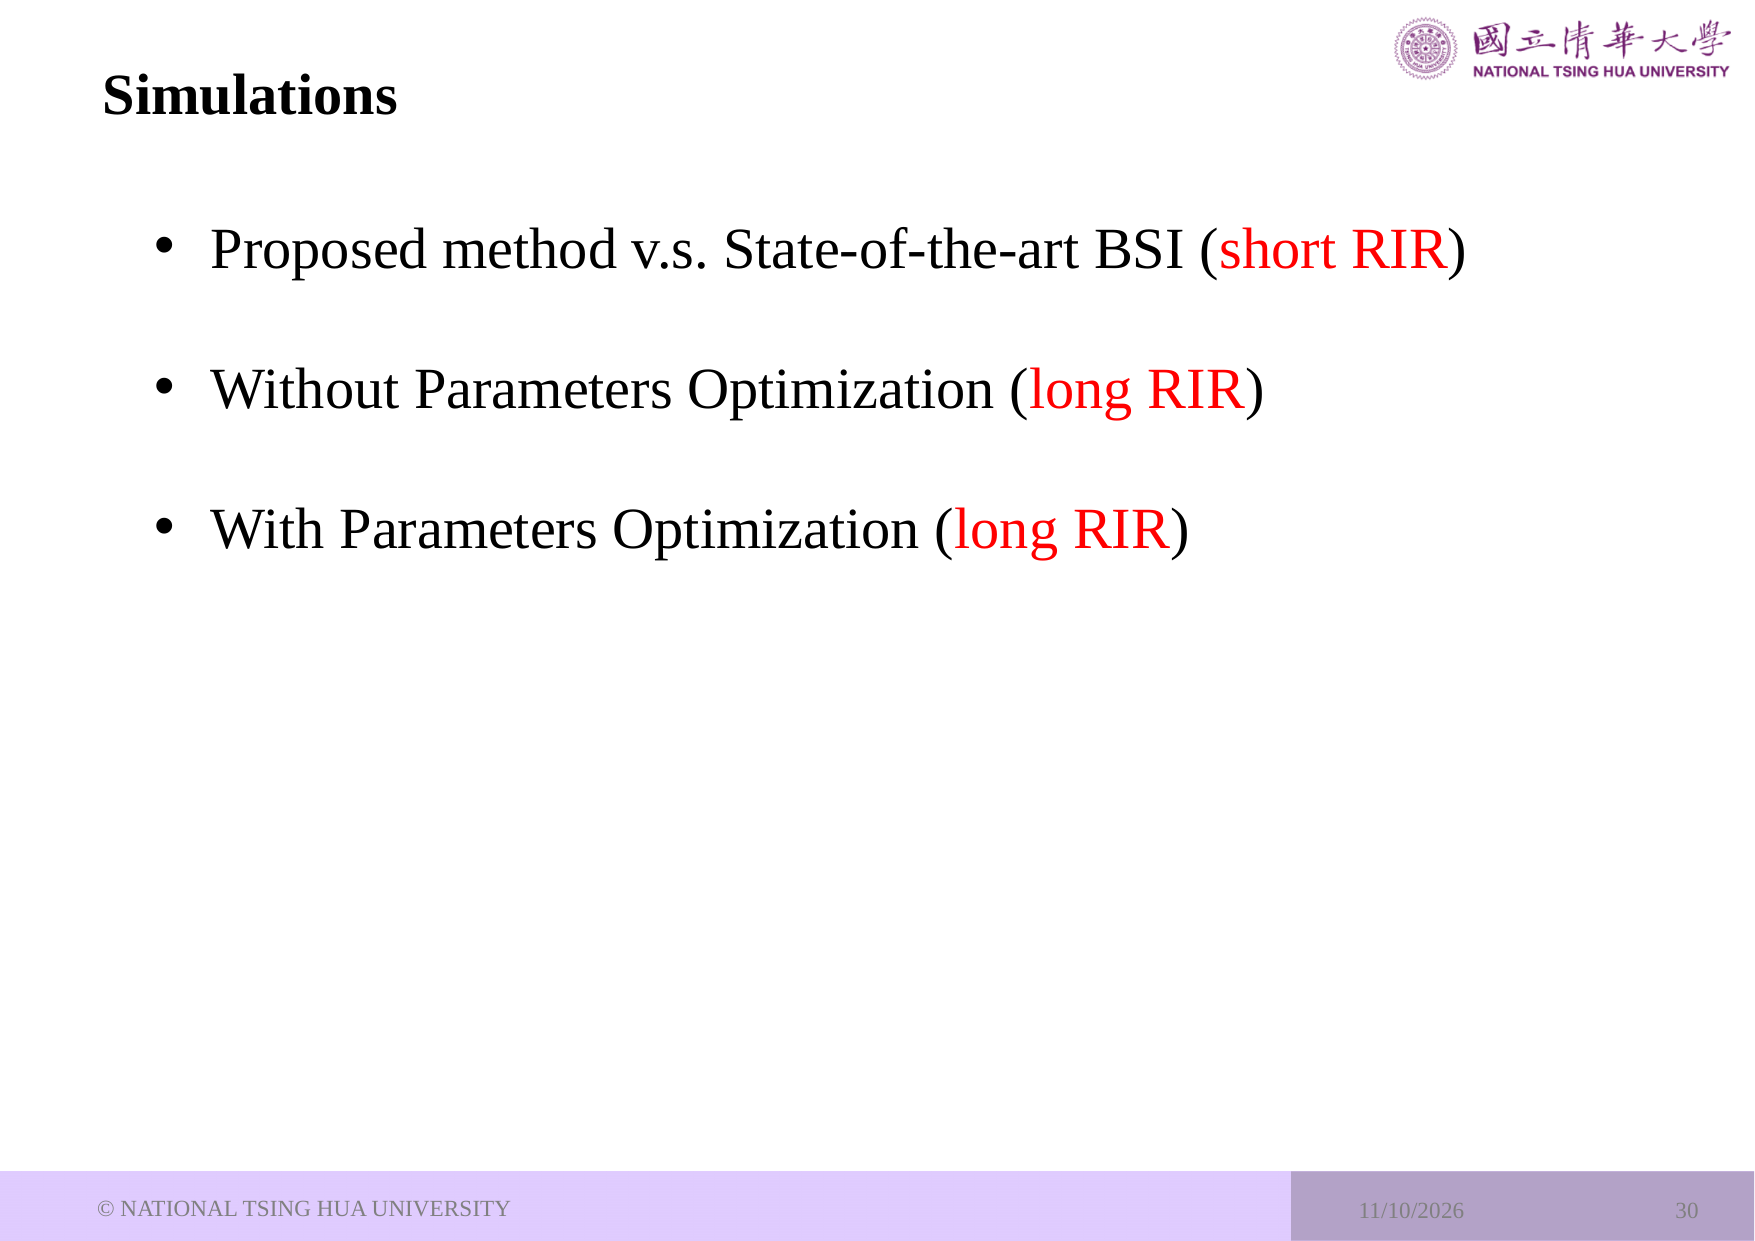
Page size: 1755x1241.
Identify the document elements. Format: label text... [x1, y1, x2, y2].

title Simulations [87, 35, 1257, 140]
slide_number 30 [1577, 1180, 1714, 1239]
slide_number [1343, 1180, 1551, 1239]
picture [1388, 2, 1755, 95]
picture [0, 1171, 1291, 1241]
text_box Proposed method v.s. State-of-the-art BSI (short RIR) Without Parameters Optimization (long RIR) With Parameters Optimization (long RIR) [0, 202, 1606, 568]
footer © NATIONAL TSING HUA UNIVERSITY [82, 1177, 562, 1236]
